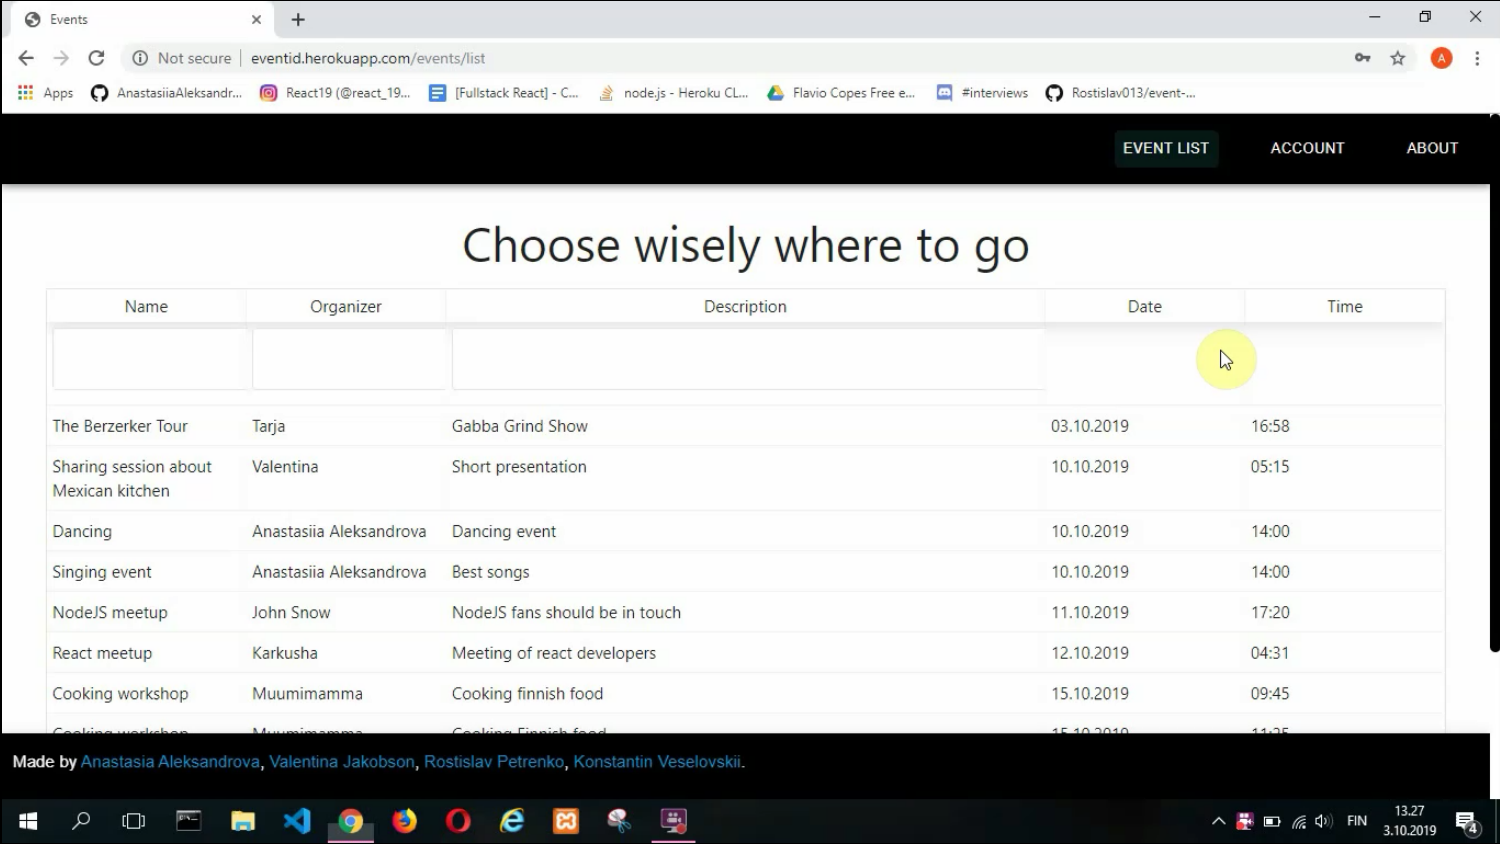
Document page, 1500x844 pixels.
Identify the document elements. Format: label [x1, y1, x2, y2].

text_box [1, 0, 1500, 844]
